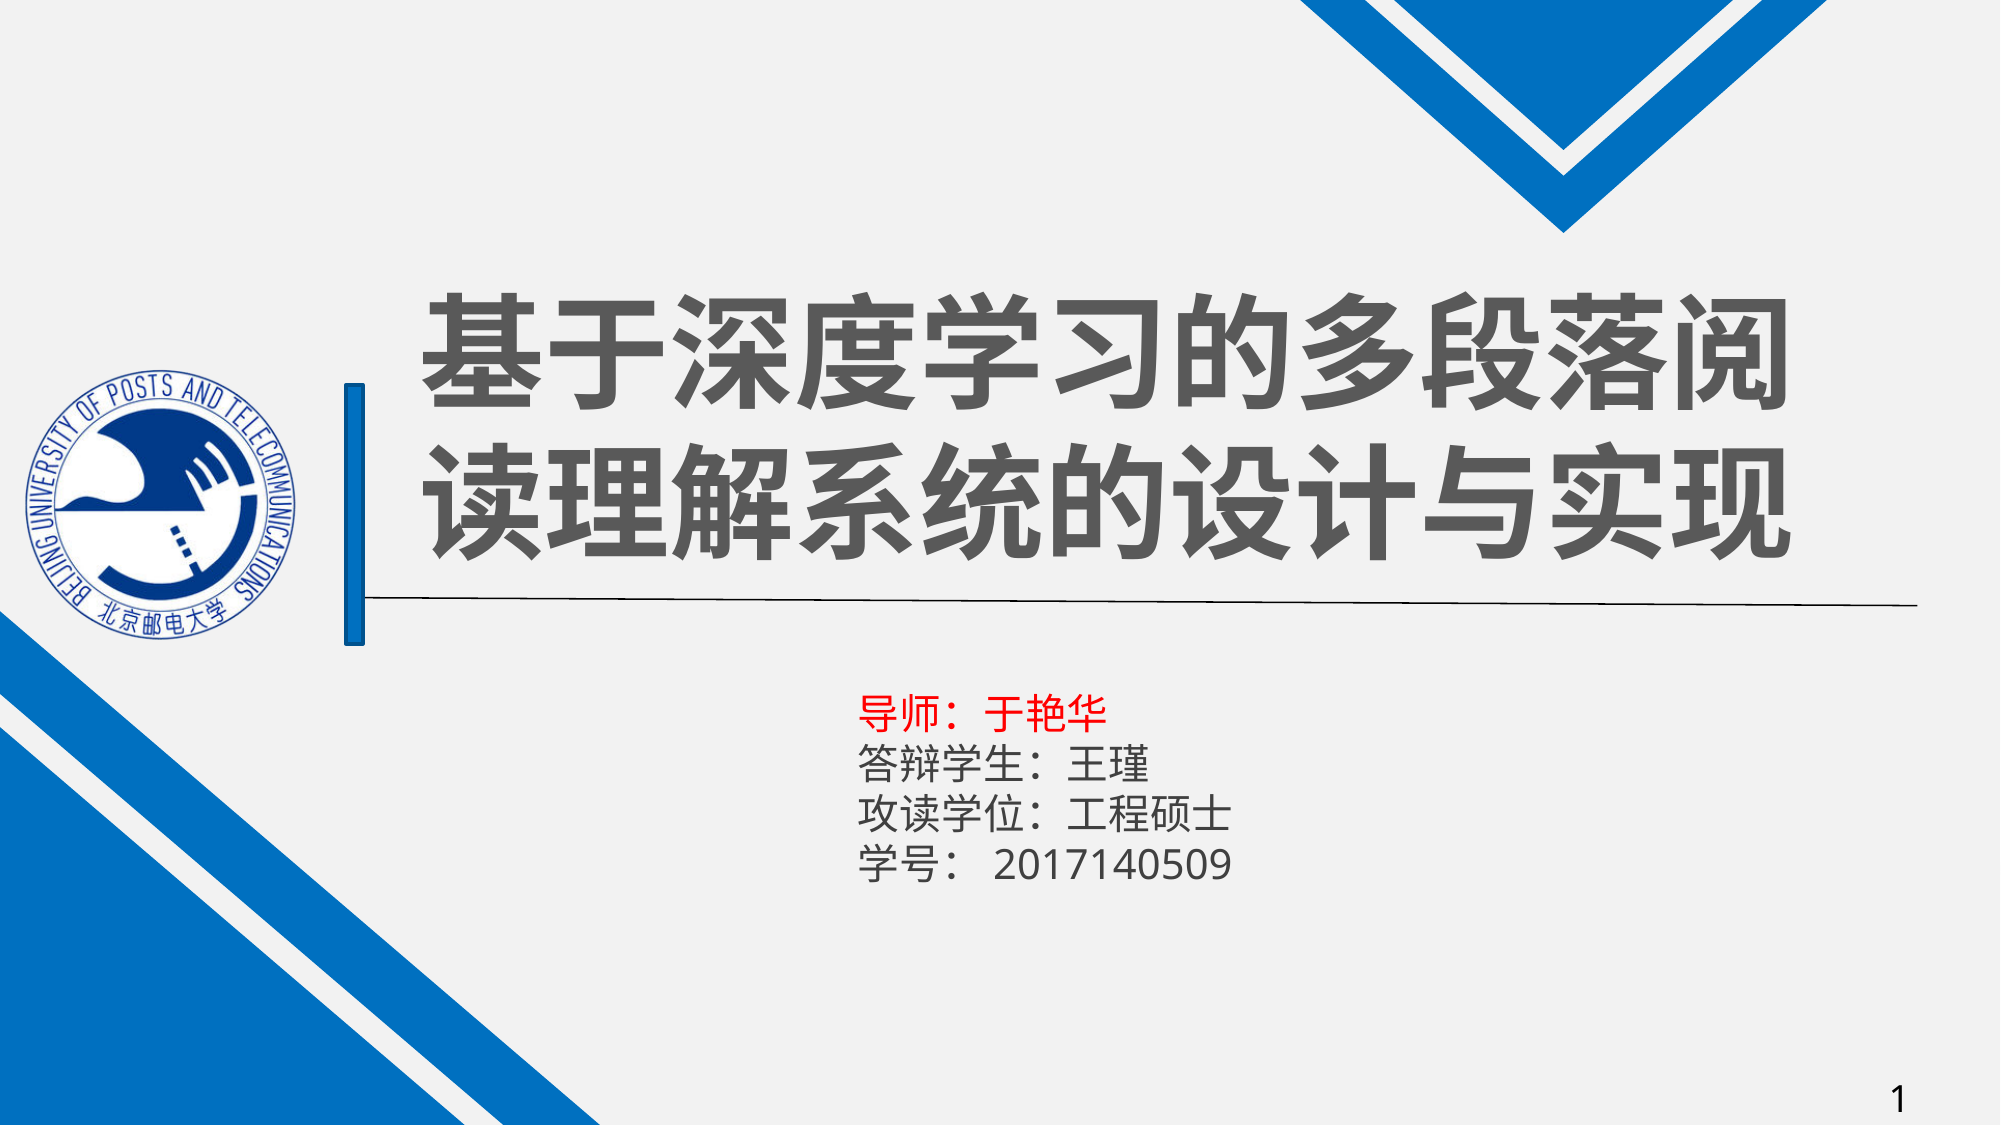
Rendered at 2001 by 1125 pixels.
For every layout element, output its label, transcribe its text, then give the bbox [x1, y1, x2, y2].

text_box 基于深度学习的多段落阅读理解系统的设计与实现 [362, 267, 1852, 583]
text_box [1299, 0, 1828, 234]
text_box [354, 597, 1918, 606]
text_box 导师：于艳华 答辩学生：王瑾 攻读学位：工程硕士 学号：2017140509 [843, 680, 1540, 896]
picture [22, 366, 301, 645]
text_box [0, 610, 601, 1125]
text_box [344, 383, 365, 609]
